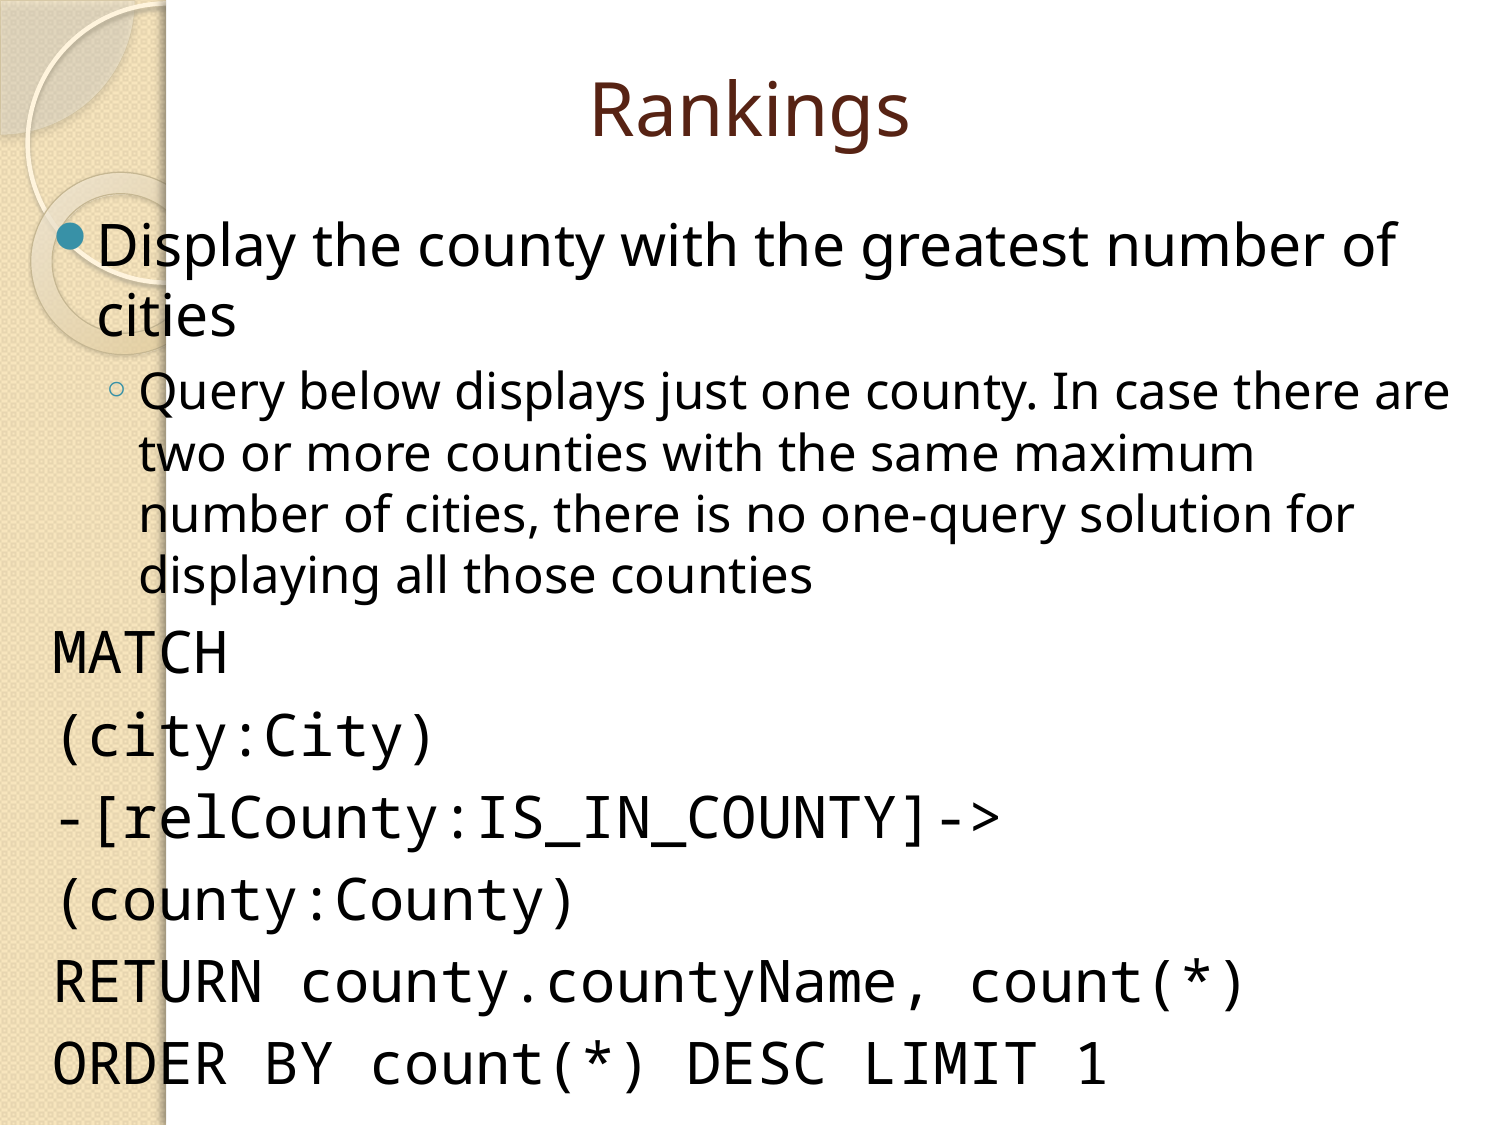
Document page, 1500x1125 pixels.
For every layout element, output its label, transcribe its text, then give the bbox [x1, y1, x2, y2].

text_box Display the county with the greatest number of cities Query below displays just one county. In case there are two or more counties with the same maximum number of cities, there is no one-query solution for displaying all those counties MATCH (city:City) -[relCounty:IS_IN_COUNTY]-> (county:County) RETURN county.countyName, count(*) ORDER BY count(*) DESC LIMIT 1 [24, 199, 1475, 1113]
title Rankings [0, 12, 1500, 200]
